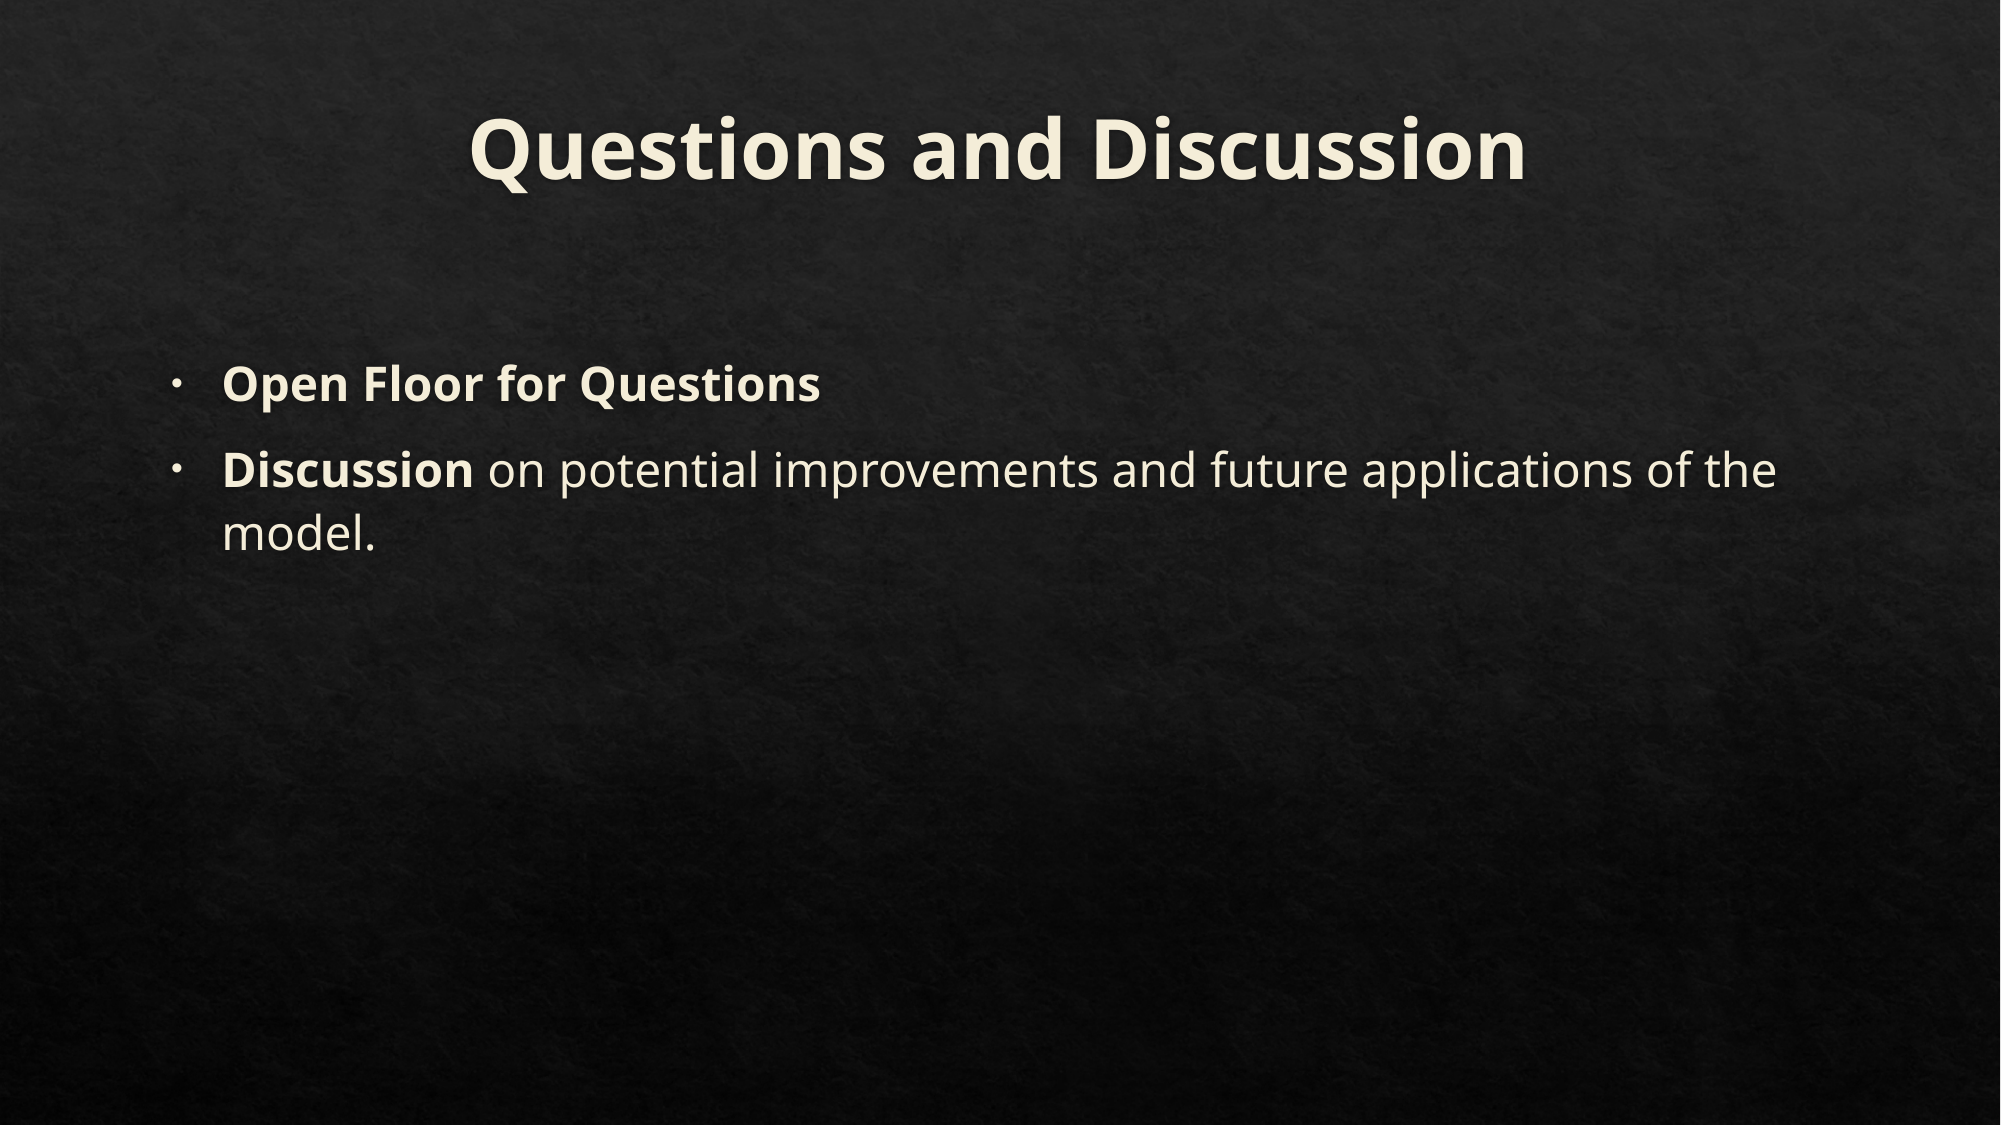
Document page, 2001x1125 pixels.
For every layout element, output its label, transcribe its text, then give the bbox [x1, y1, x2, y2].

list Open Floor for Questions Discussion on potential improvements and future applications of the model. [149, 340, 1849, 950]
title Questions and Discussion [149, 99, 1849, 307]
